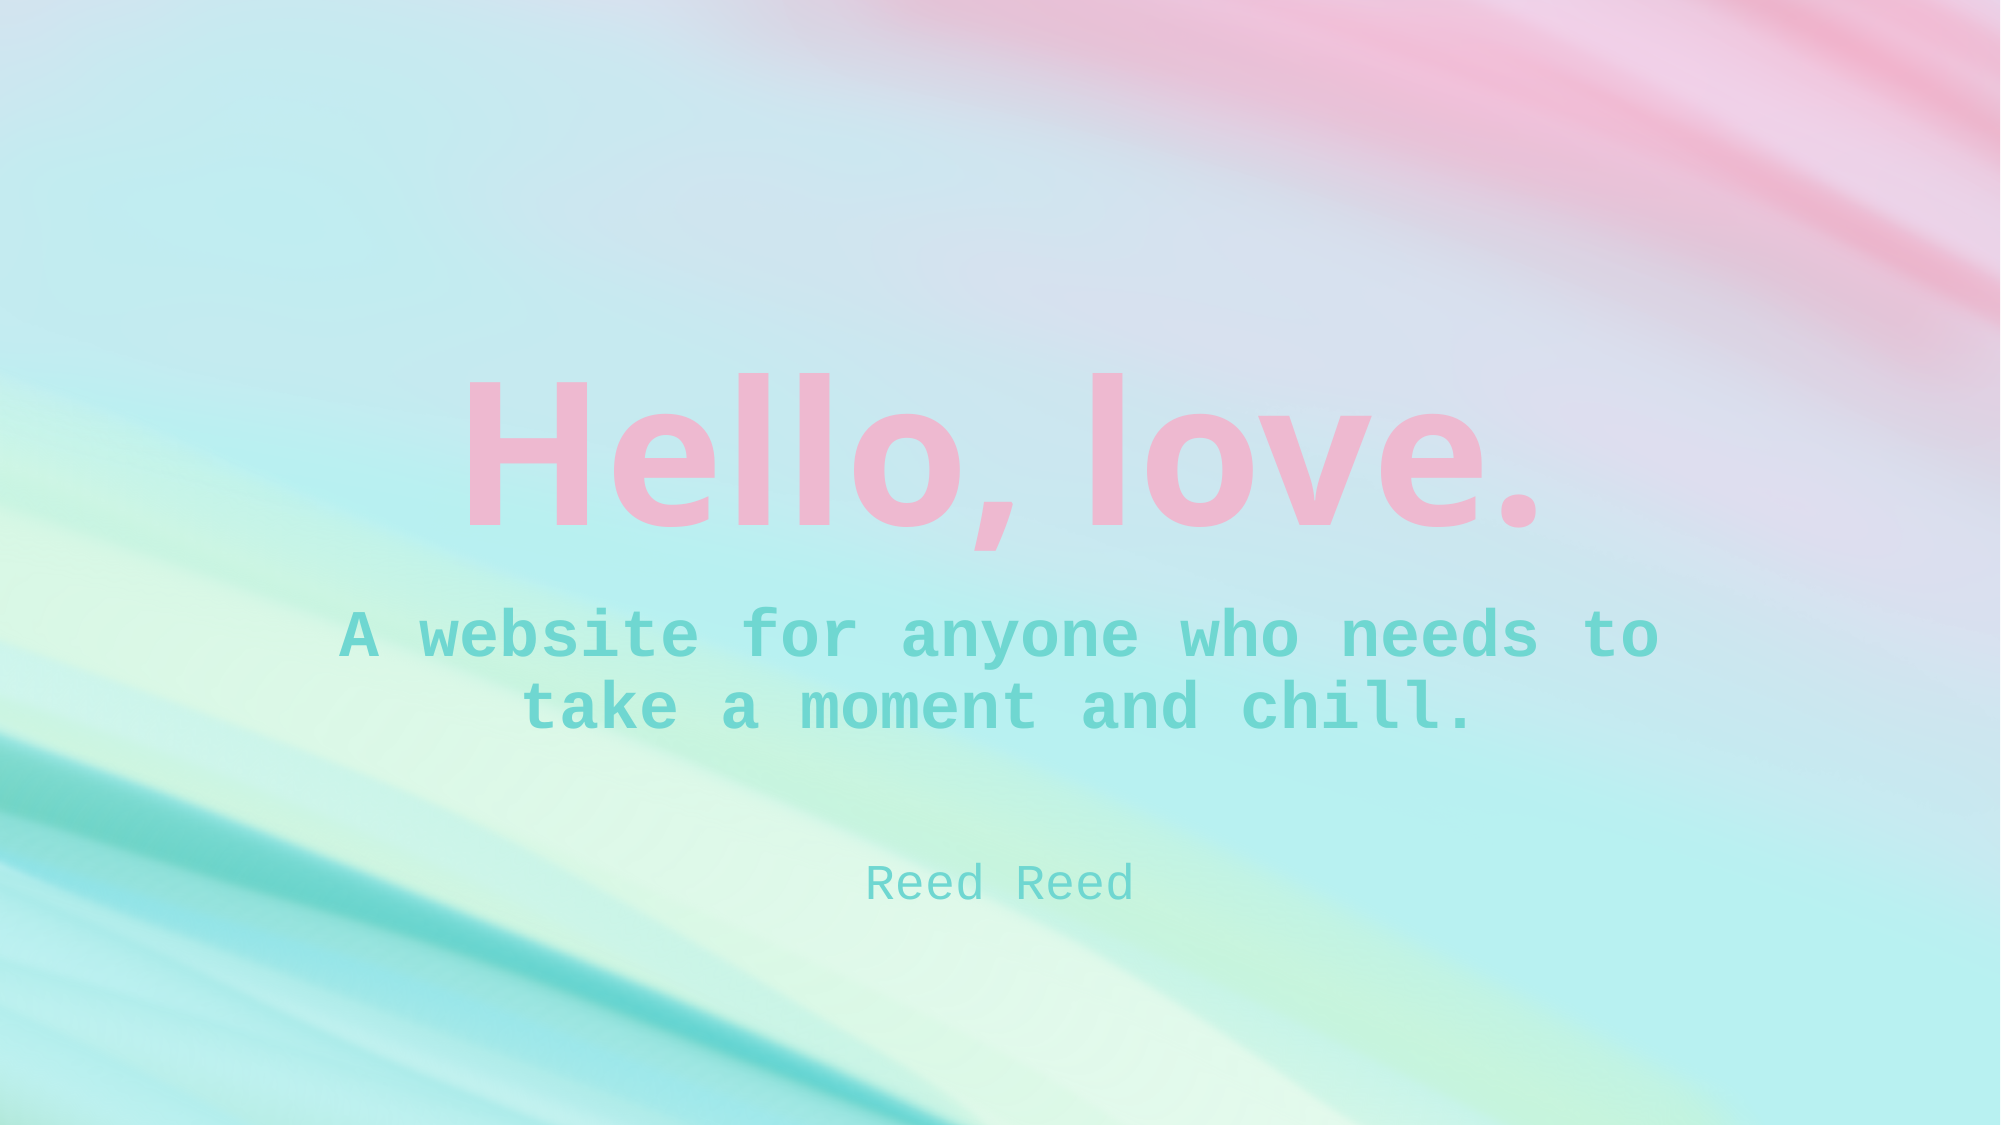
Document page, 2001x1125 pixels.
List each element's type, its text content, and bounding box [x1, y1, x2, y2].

title Hello, love. [249, 184, 1750, 576]
picture [0, 0, 2001, 1125]
subtitle A website for anyone who needs to take a moment and chill. Reed Reed [249, 590, 1750, 926]
